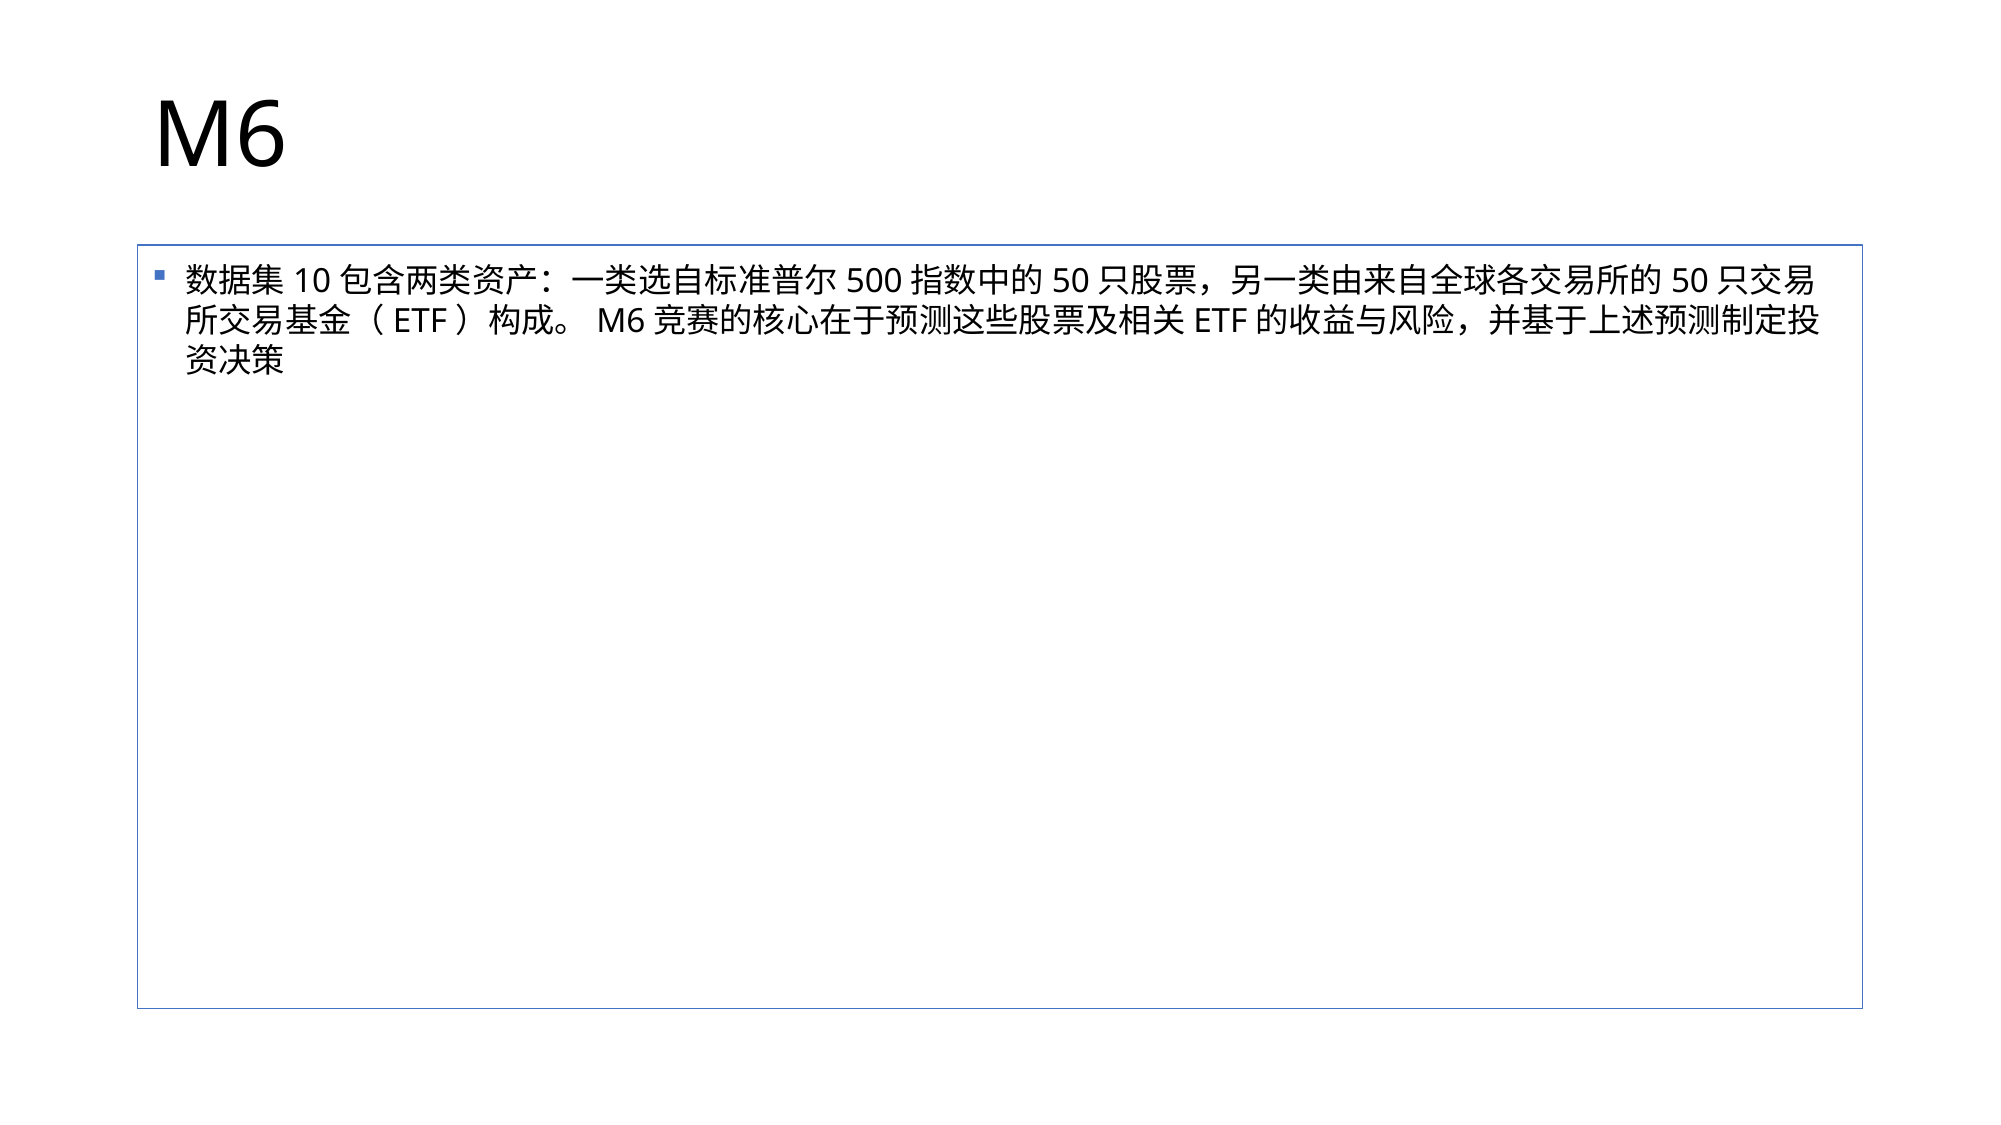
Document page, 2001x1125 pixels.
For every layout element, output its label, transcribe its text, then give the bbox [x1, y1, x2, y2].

title M6 [137, 28, 1863, 244]
text_box 数据集10包含两类资产：一类选自标准普尔500指数中的50只股票，另一类由来自全球各交易所的50只交易所交易基金（ETF）构成。M6竞赛的核心在于预测这些股票及相关ETF的收益与风险，并基于上述预测制定投资决策 [137, 244, 1863, 1009]
